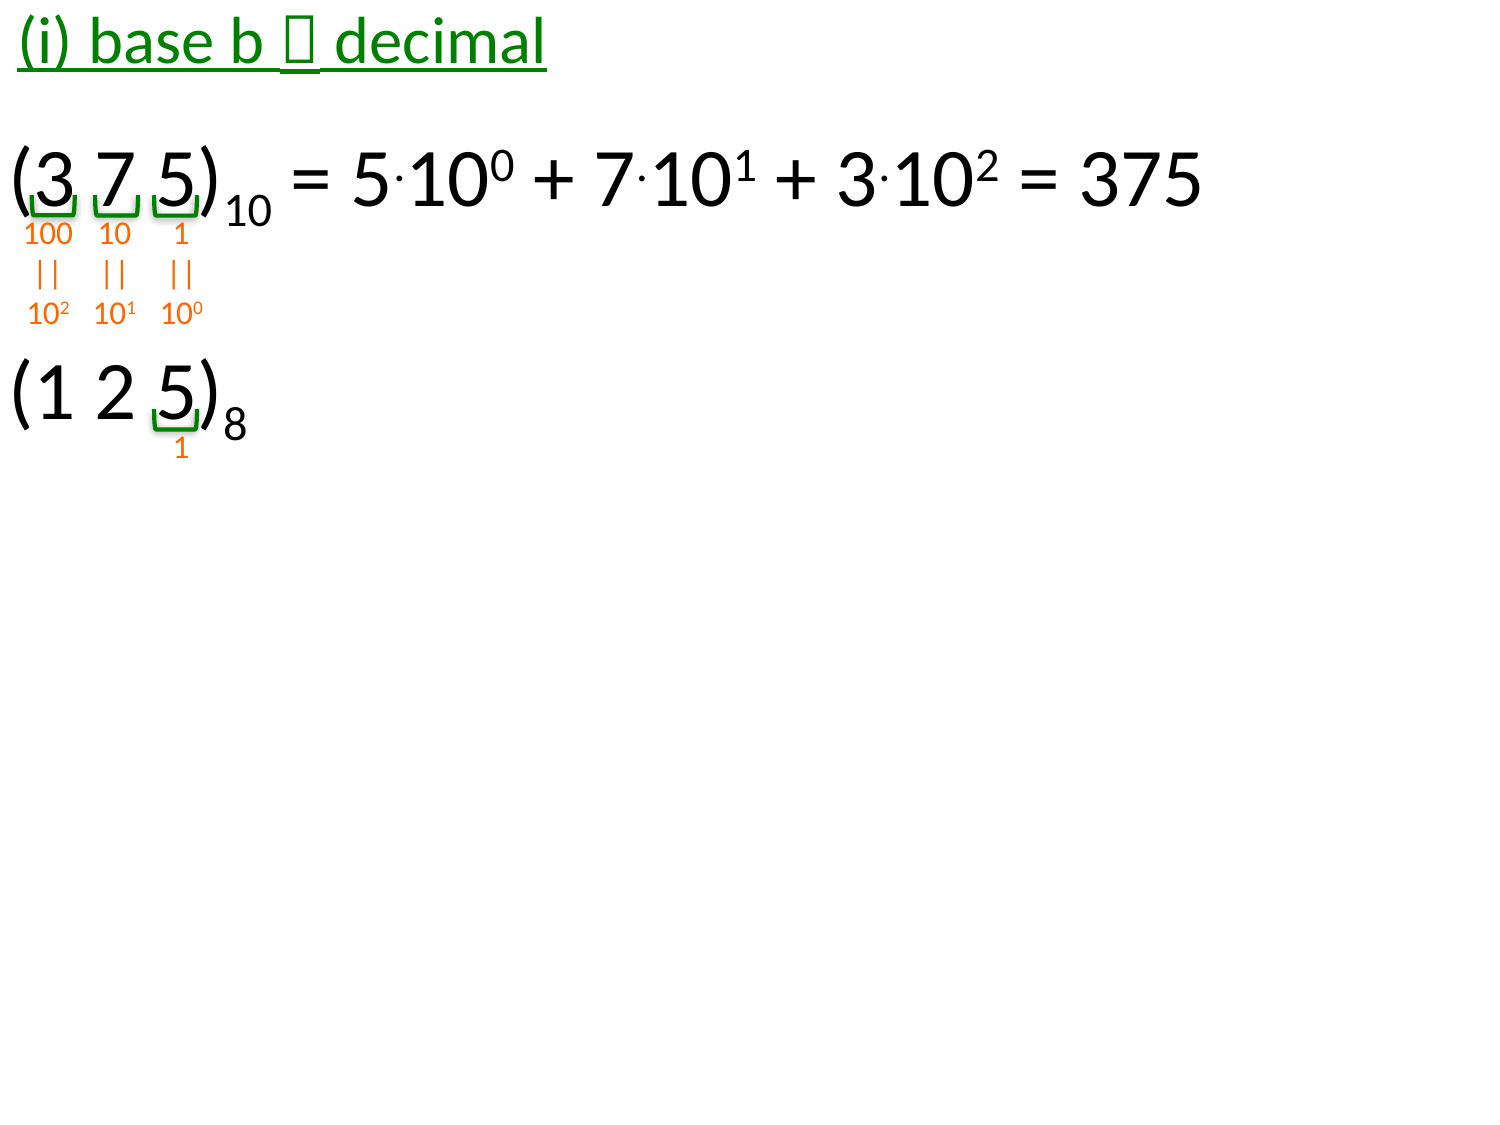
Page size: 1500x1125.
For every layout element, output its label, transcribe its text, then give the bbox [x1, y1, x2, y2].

text_box (1 2 5)8 = 5.80 + 2.81 + 1.82 = 85 [0, 328, 1500, 477]
text_box 100 ||102 [0, 203, 97, 328]
title (i) base b  decimal [2, 0, 1353, 115]
text_box 10 ||101 [97, 203, 163, 328]
text_box [151, 195, 200, 203]
text_box [29, 194, 77, 203]
text_box 1 ||100 [163, 203, 230, 328]
text_box [151, 409, 200, 417]
list (3 7 5)10 = 5.100 + 7.101 + 3.102 = 375 [0, 115, 1500, 263]
text_box [92, 195, 141, 203]
text_box 1 [132, 417, 230, 473]
